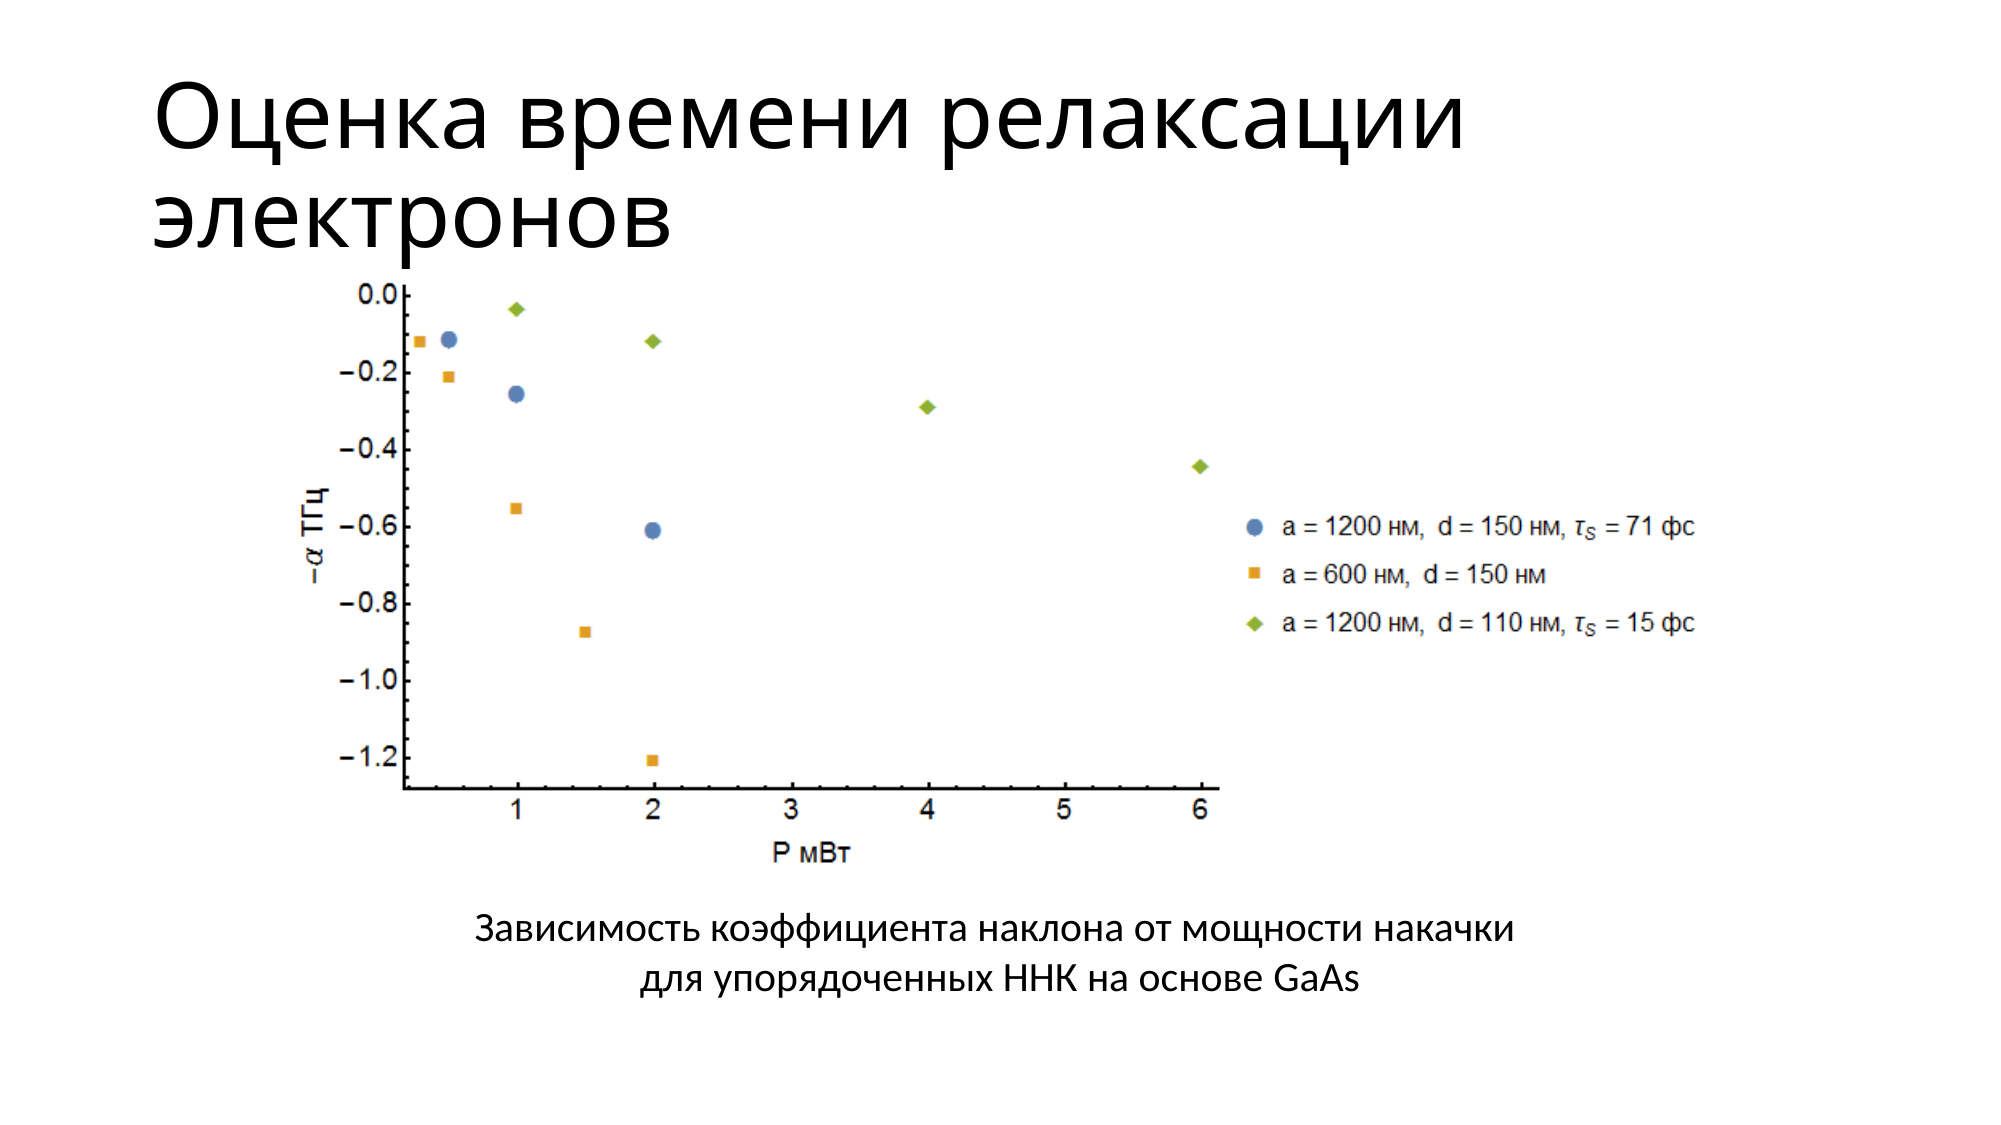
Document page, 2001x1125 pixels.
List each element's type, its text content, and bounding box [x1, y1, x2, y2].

text_box Зависимость коэффициента наклона от мощности накачки для упорядоченных ННК на основе GaAs [459, 892, 1541, 1007]
picture [297, 277, 1703, 874]
title Оценка времени релаксации электронов [137, 59, 1863, 278]
